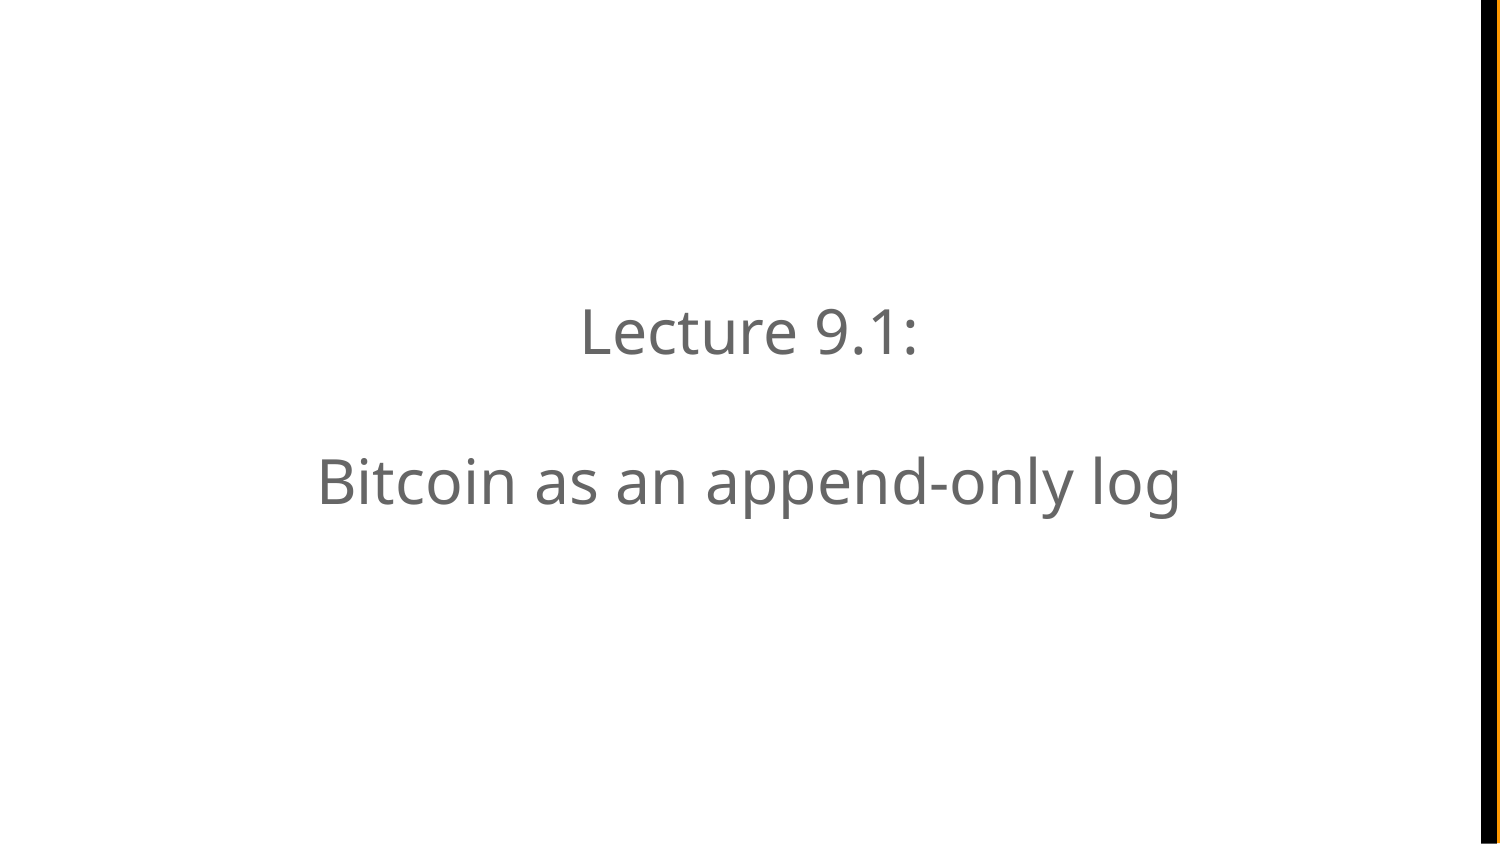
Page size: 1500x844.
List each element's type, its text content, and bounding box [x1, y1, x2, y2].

subtitle Lecture 9.1: Bitcoin as an append-only log [112, 277, 1388, 407]
